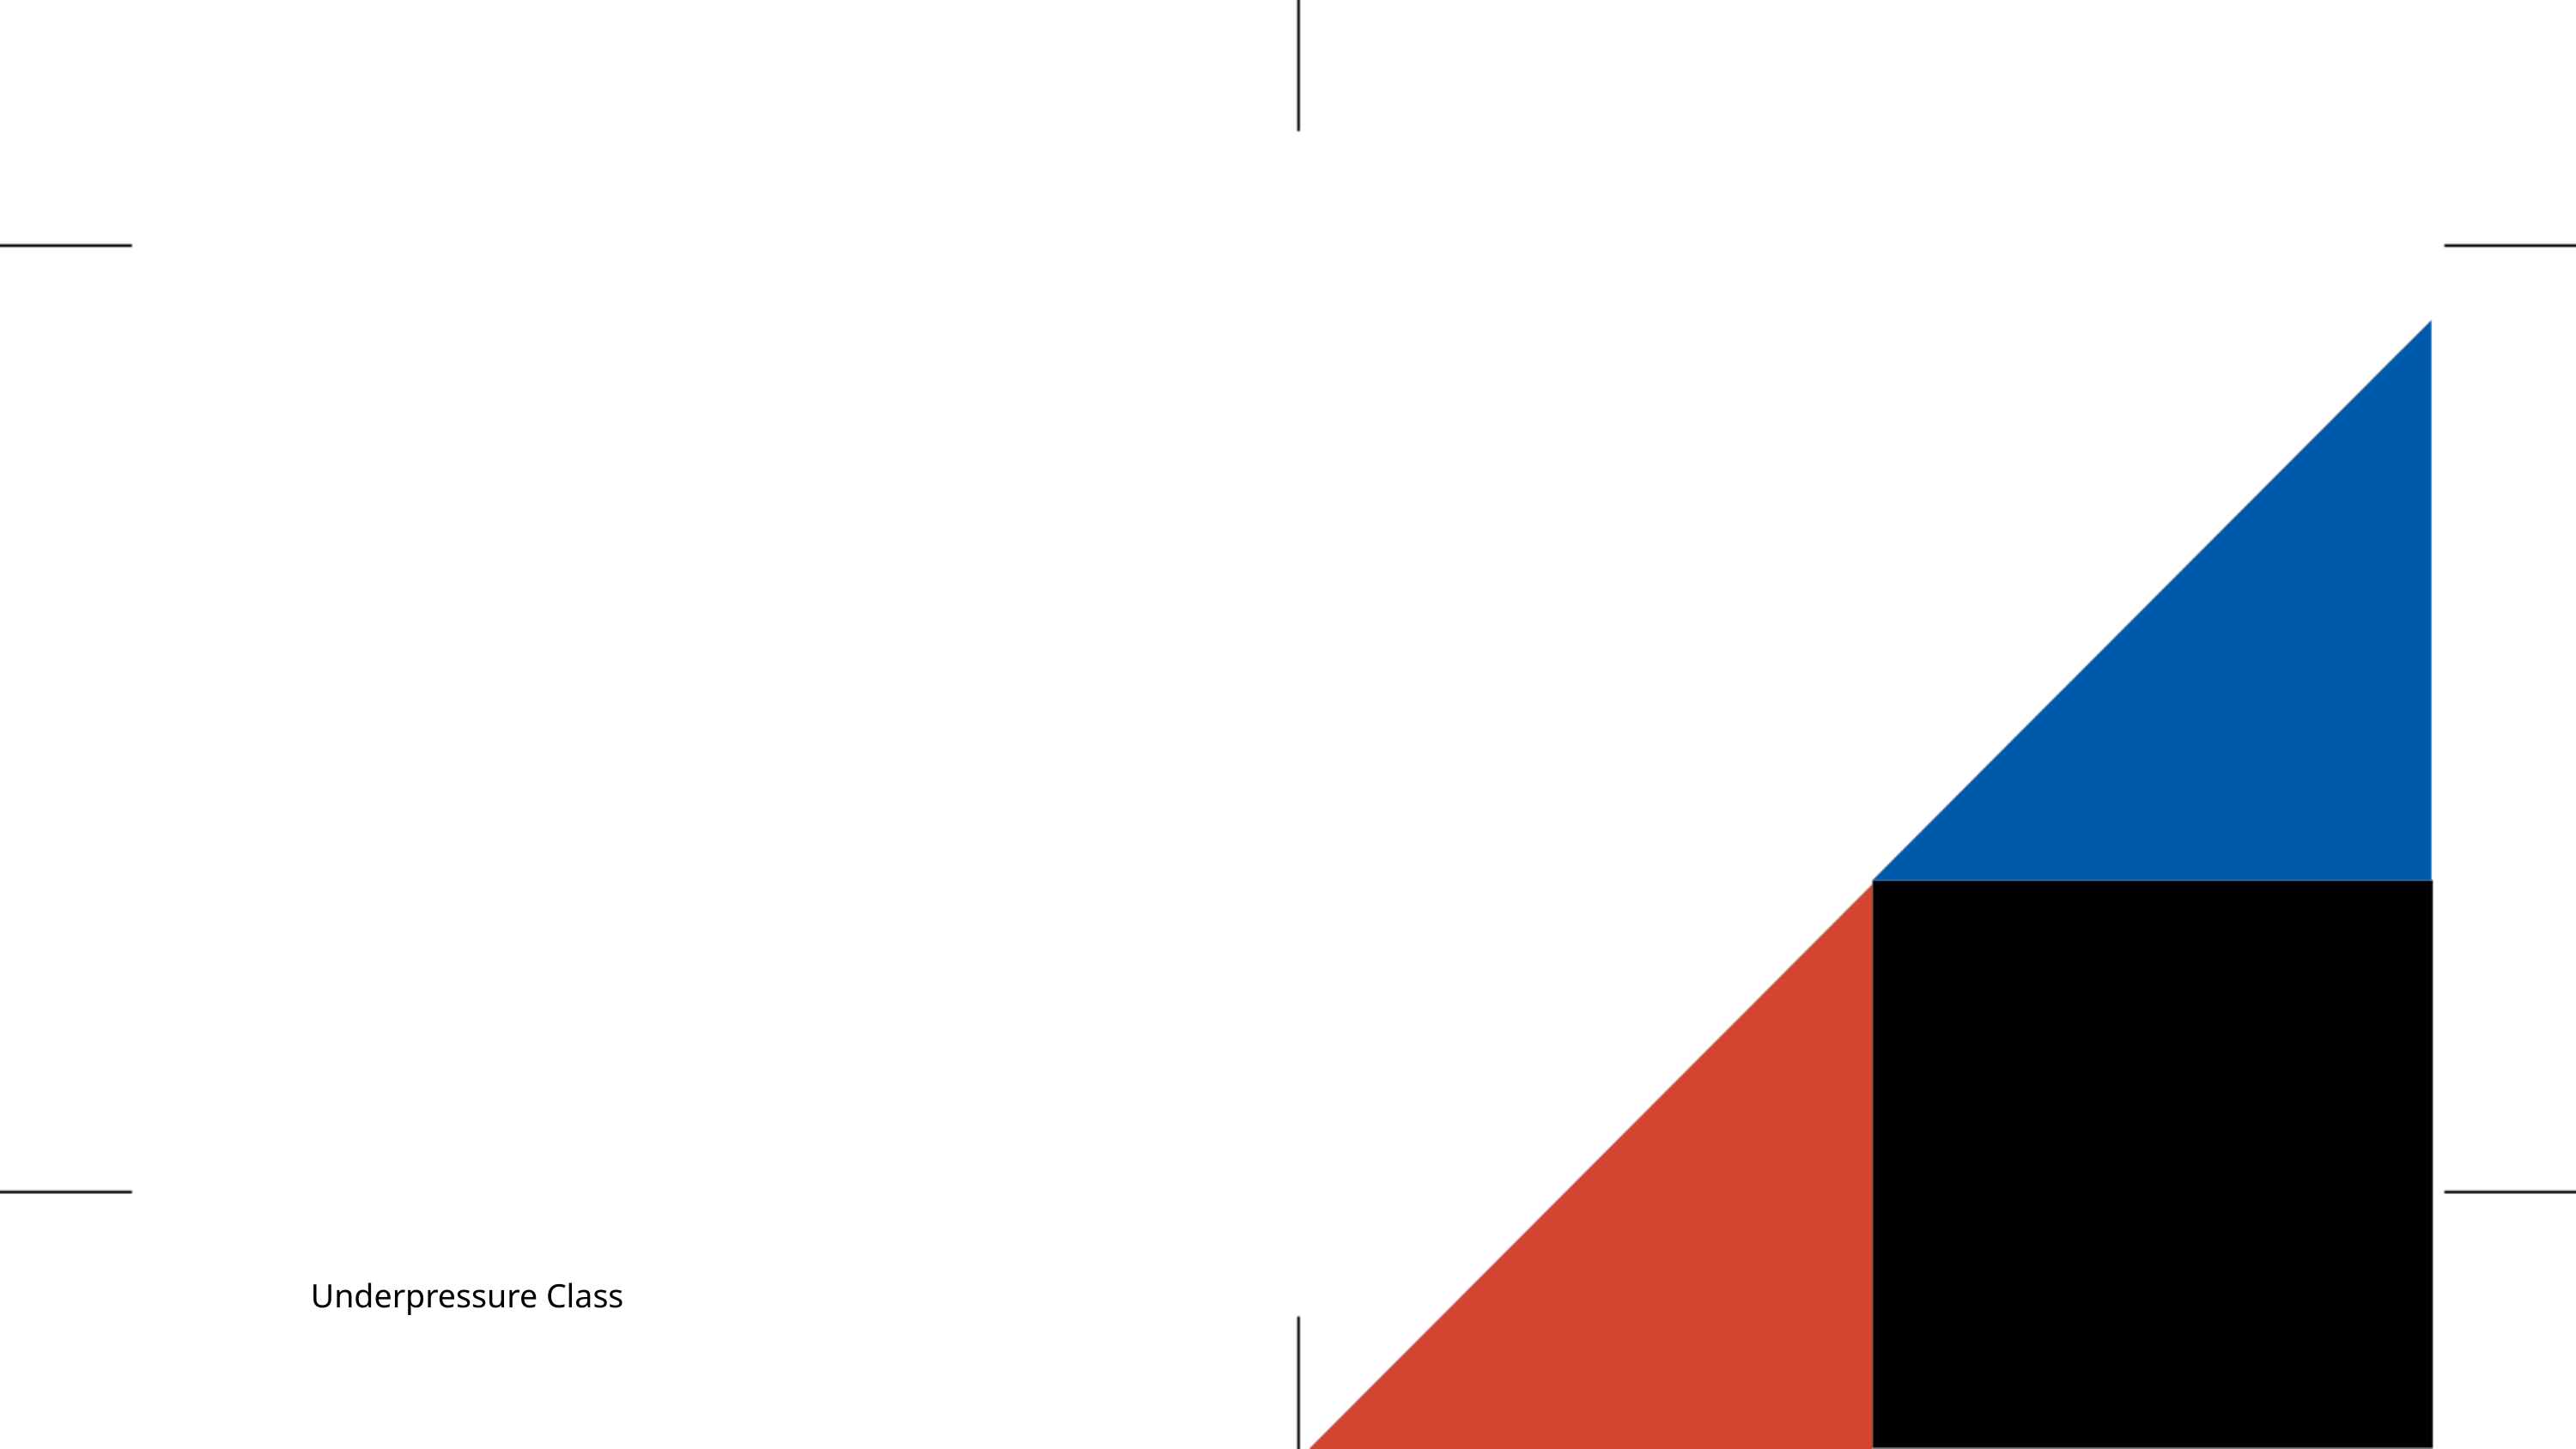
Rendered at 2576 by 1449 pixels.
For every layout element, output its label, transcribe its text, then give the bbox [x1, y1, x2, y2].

picture [0, 0, 2576, 1449]
footer Underpressure Class [297, 1271, 707, 1323]
